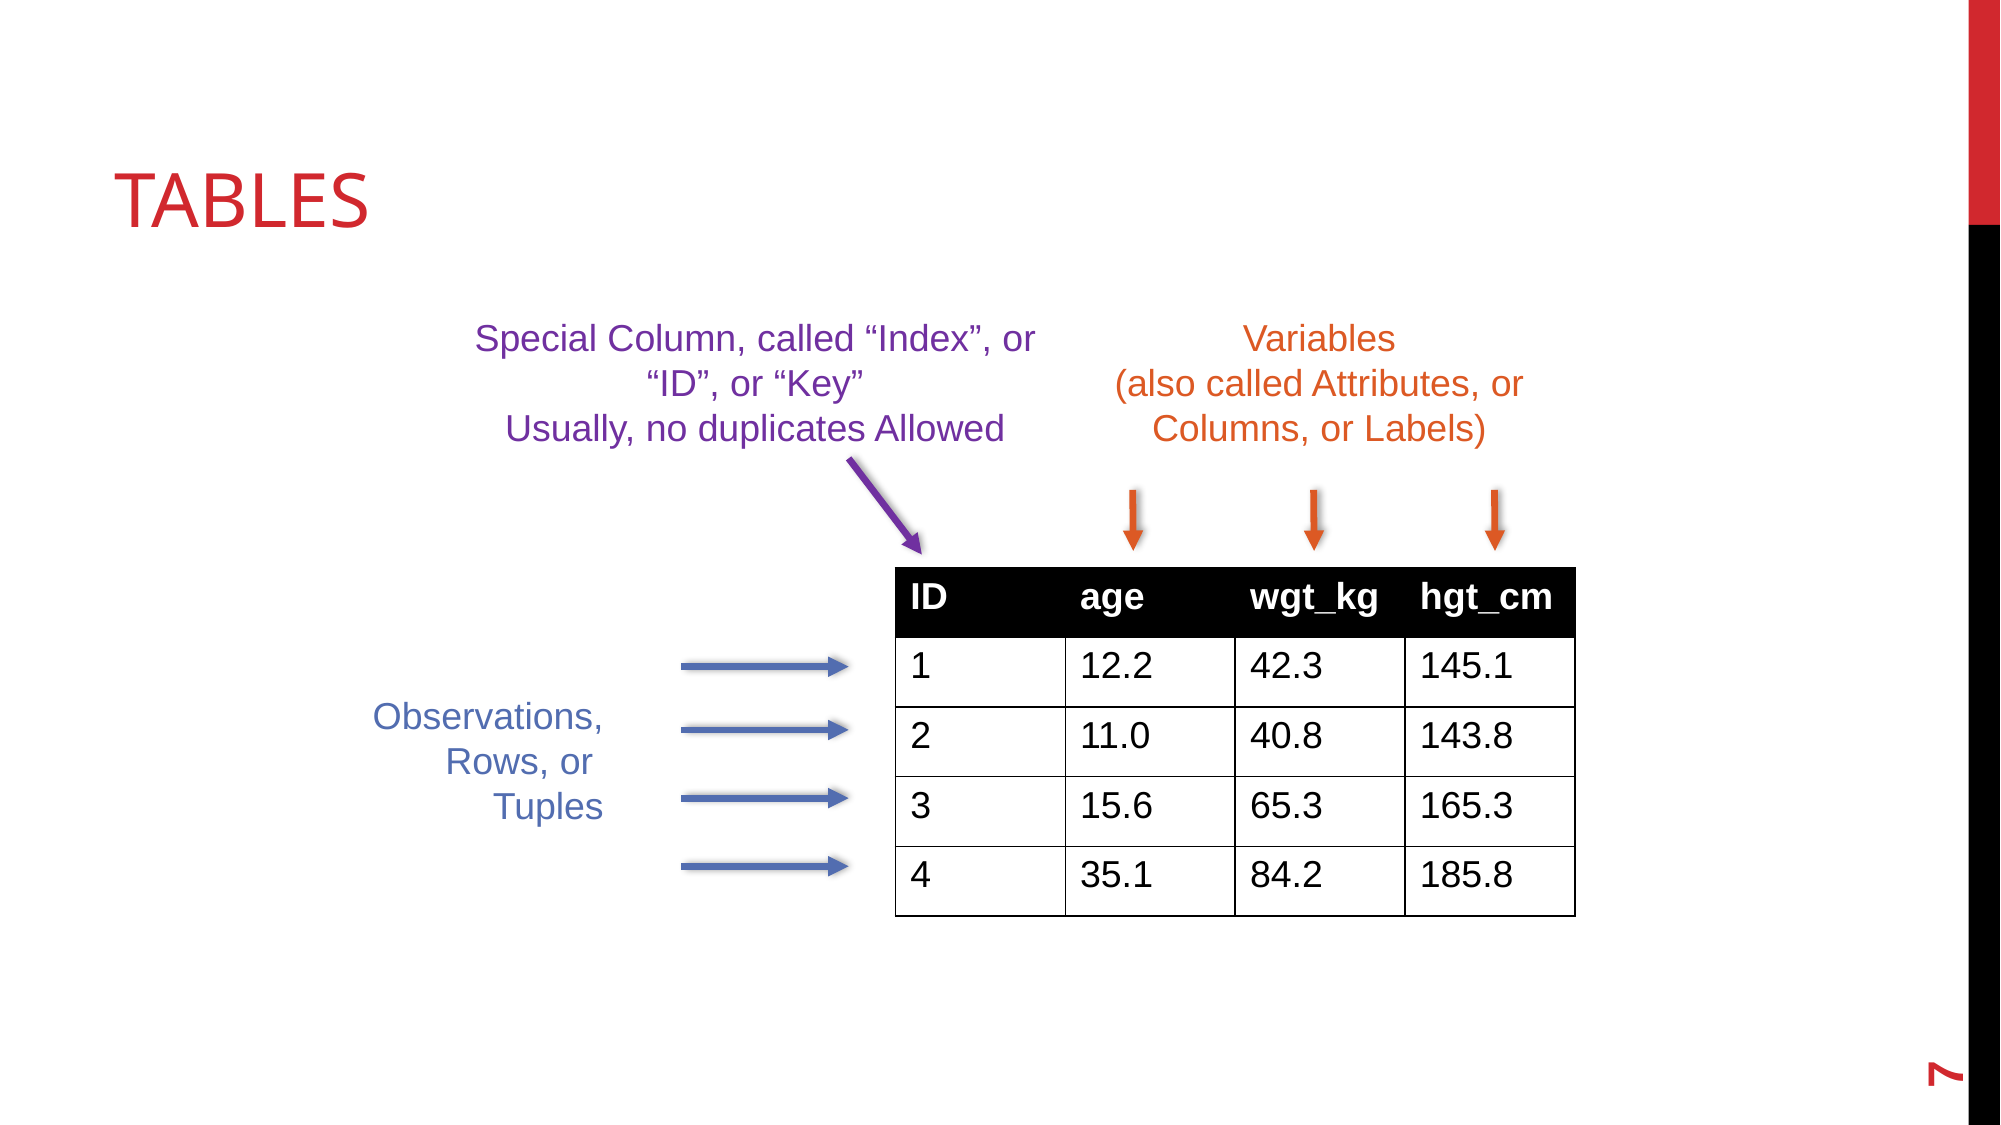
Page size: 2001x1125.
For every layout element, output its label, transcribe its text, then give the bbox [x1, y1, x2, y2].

title TABLES [99, 25, 1367, 250]
table_header wgt_kg [1236, 568, 1404, 637]
table_cell 11.0 [1066, 708, 1234, 776]
table_header age [1066, 568, 1234, 637]
table_cell 42.3 [1236, 638, 1404, 706]
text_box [446, 306, 1065, 555]
table_cell 2 [896, 708, 1065, 776]
table_cell 15.6 [1066, 777, 1234, 846]
table_cell 12.2 [1066, 638, 1234, 706]
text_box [1065, 306, 1576, 552]
table_cell 3 [896, 777, 1065, 846]
table_cell 84.2 [1236, 847, 1404, 915]
table_cell 40.8 [1236, 708, 1404, 776]
table_header hgt_cm [1406, 568, 1574, 637]
table_cell 145.1 [1406, 638, 1574, 706]
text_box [324, 666, 849, 867]
table_cell 4 [896, 847, 1065, 915]
table_cell 185.8 [1406, 847, 1574, 915]
table_header ID [896, 568, 1065, 637]
table_cell 1 [896, 638, 1065, 706]
table_cell 143.8 [1406, 708, 1574, 776]
table_cell 165.3 [1406, 777, 1574, 846]
table_cell 35.1 [1066, 847, 1234, 915]
slide_number ‹#› [1903, 887, 1984, 1104]
table_cell 65.3 [1236, 777, 1404, 846]
